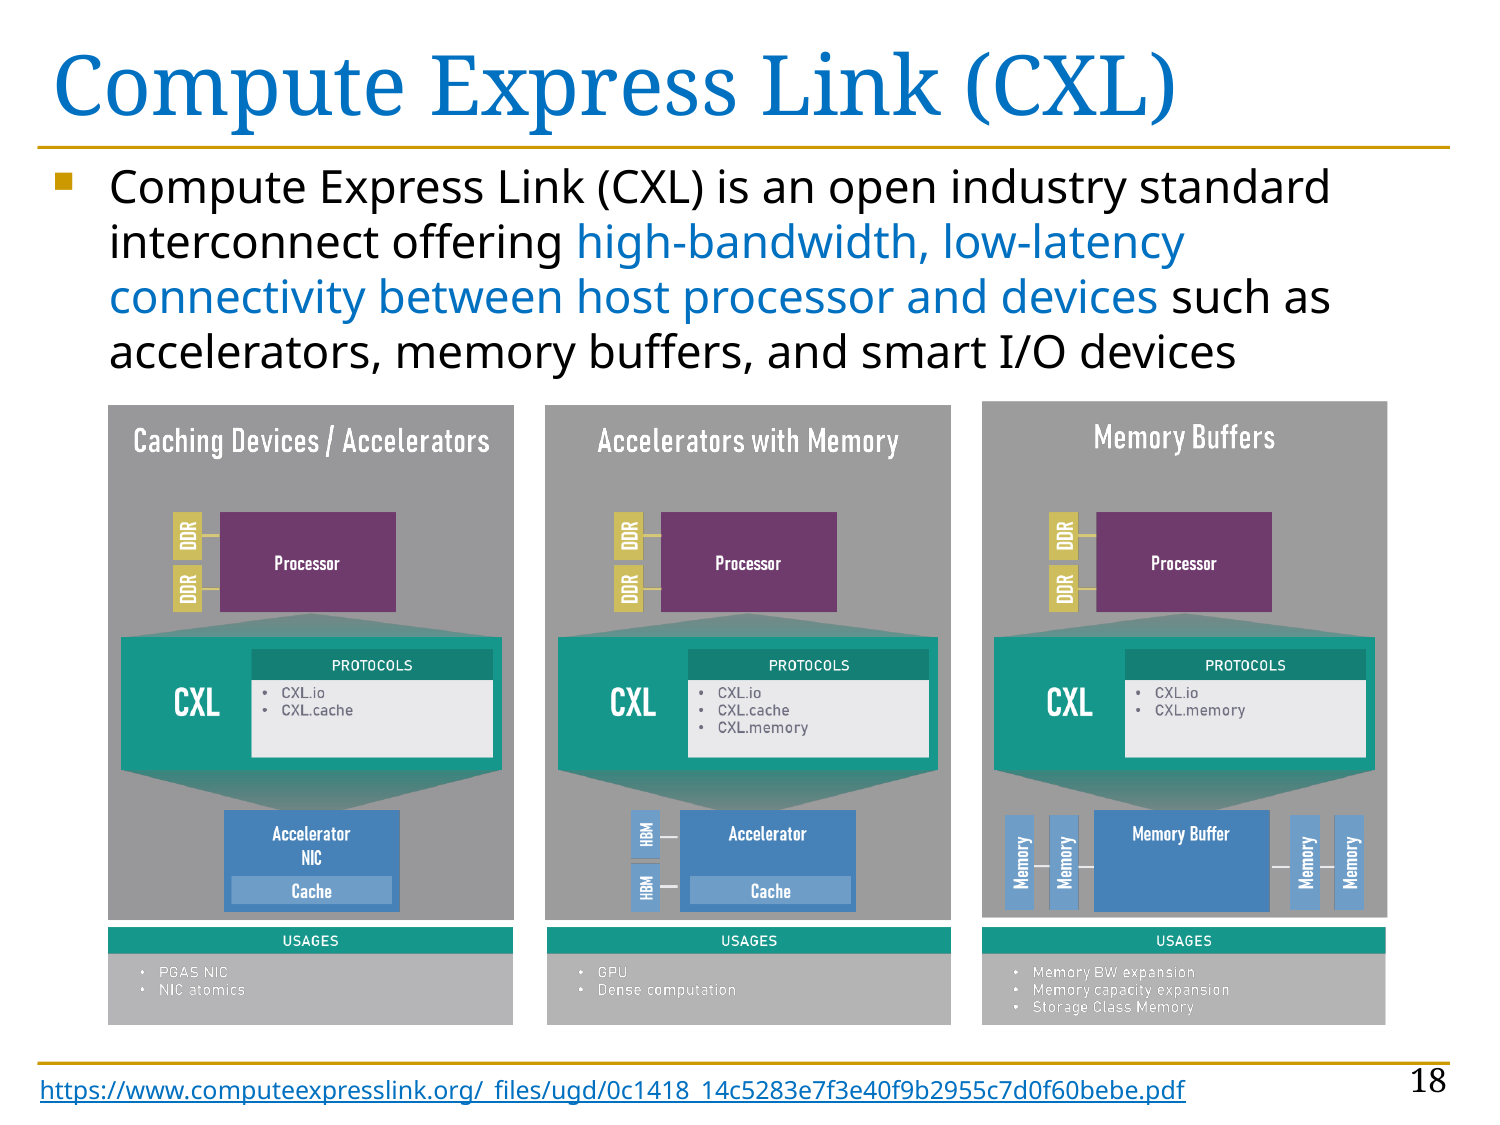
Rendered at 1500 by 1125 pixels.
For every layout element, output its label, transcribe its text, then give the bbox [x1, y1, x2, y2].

title Compute Express Link (CXL) [37, 24, 1450, 149]
slide_number 18 [1111, 1036, 1462, 1112]
picture [108, 401, 1388, 1026]
list Compute Express Link (CXL) is an open industry standard interconnect offering high-bandwidth, low-latency connectivity between host processor and devices such as accelerators, memory buffers, and smart I/O devices [37, 149, 1450, 1002]
text_box https://www.computeexpresslink.org/_files/ugd/0c1418_14c5283e7f3e40f9b2955c7d0f60bebe.pdf [24, 1067, 1353, 1116]
